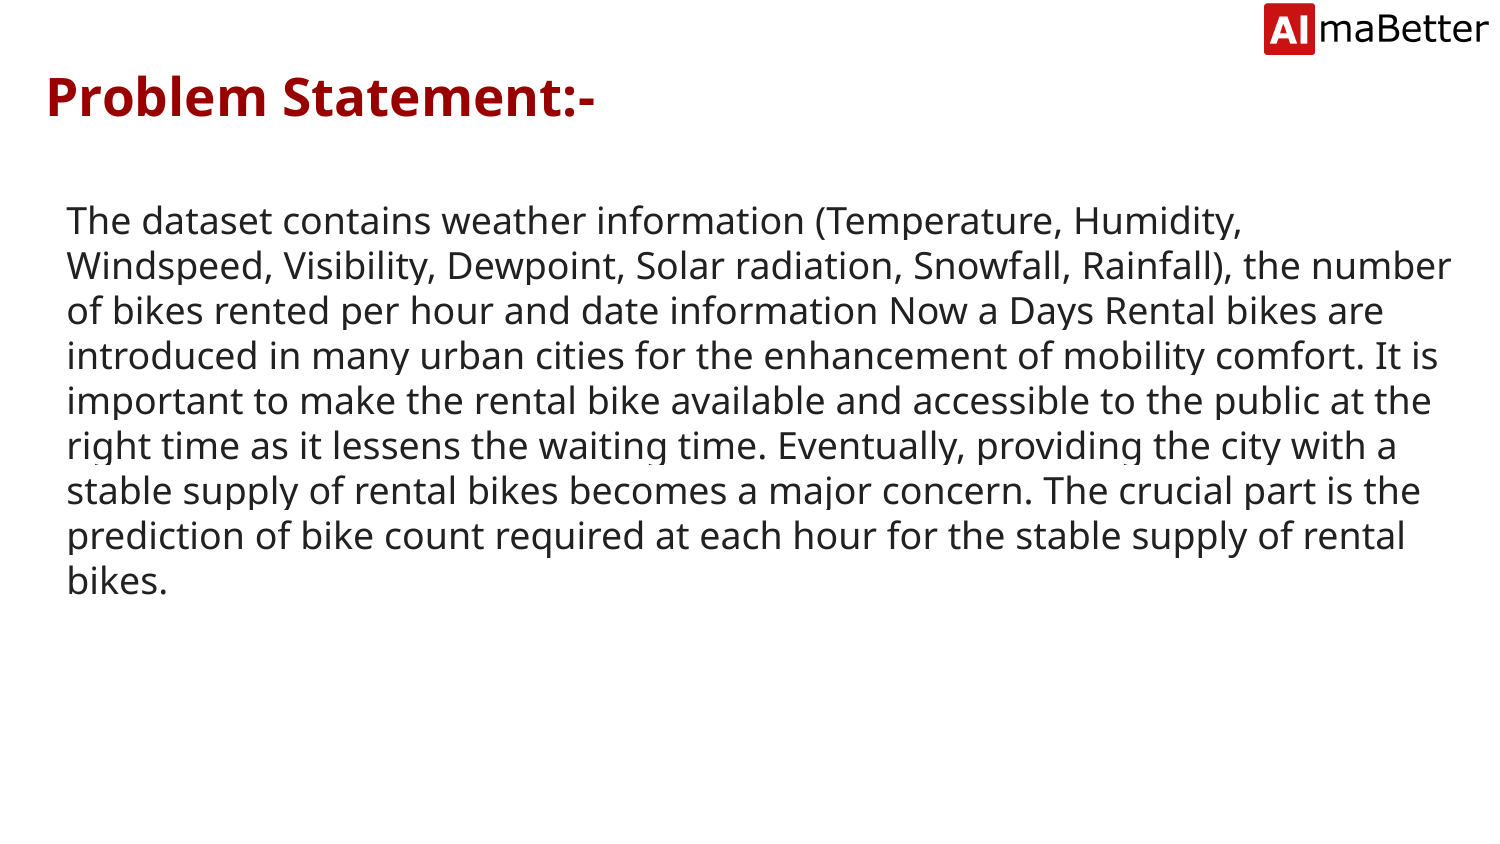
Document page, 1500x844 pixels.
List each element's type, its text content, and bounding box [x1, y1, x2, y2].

text_box The dataset contains weather information (Temperature, Humidity, Windspeed, Visibility, Dewpoint, Solar radiation, Snowfall, Rainfall), the number of bikes rented per hour and date information Now a Days Rental bikes are introduced in many urban cities for the enhancement of mobility comfort. It is important to make the rental bike available and accessible to the public at the right time as it lessens the waiting time. Eventually, providing the city with a stable supply of rental bikes becomes a major concern. The crucial part is the prediction of bike count required at each hour for the stable supply of rental bikes. [51, 182, 1473, 618]
title Problem Statement:- [30, 39, 664, 166]
picture [1263, 0, 1489, 57]
